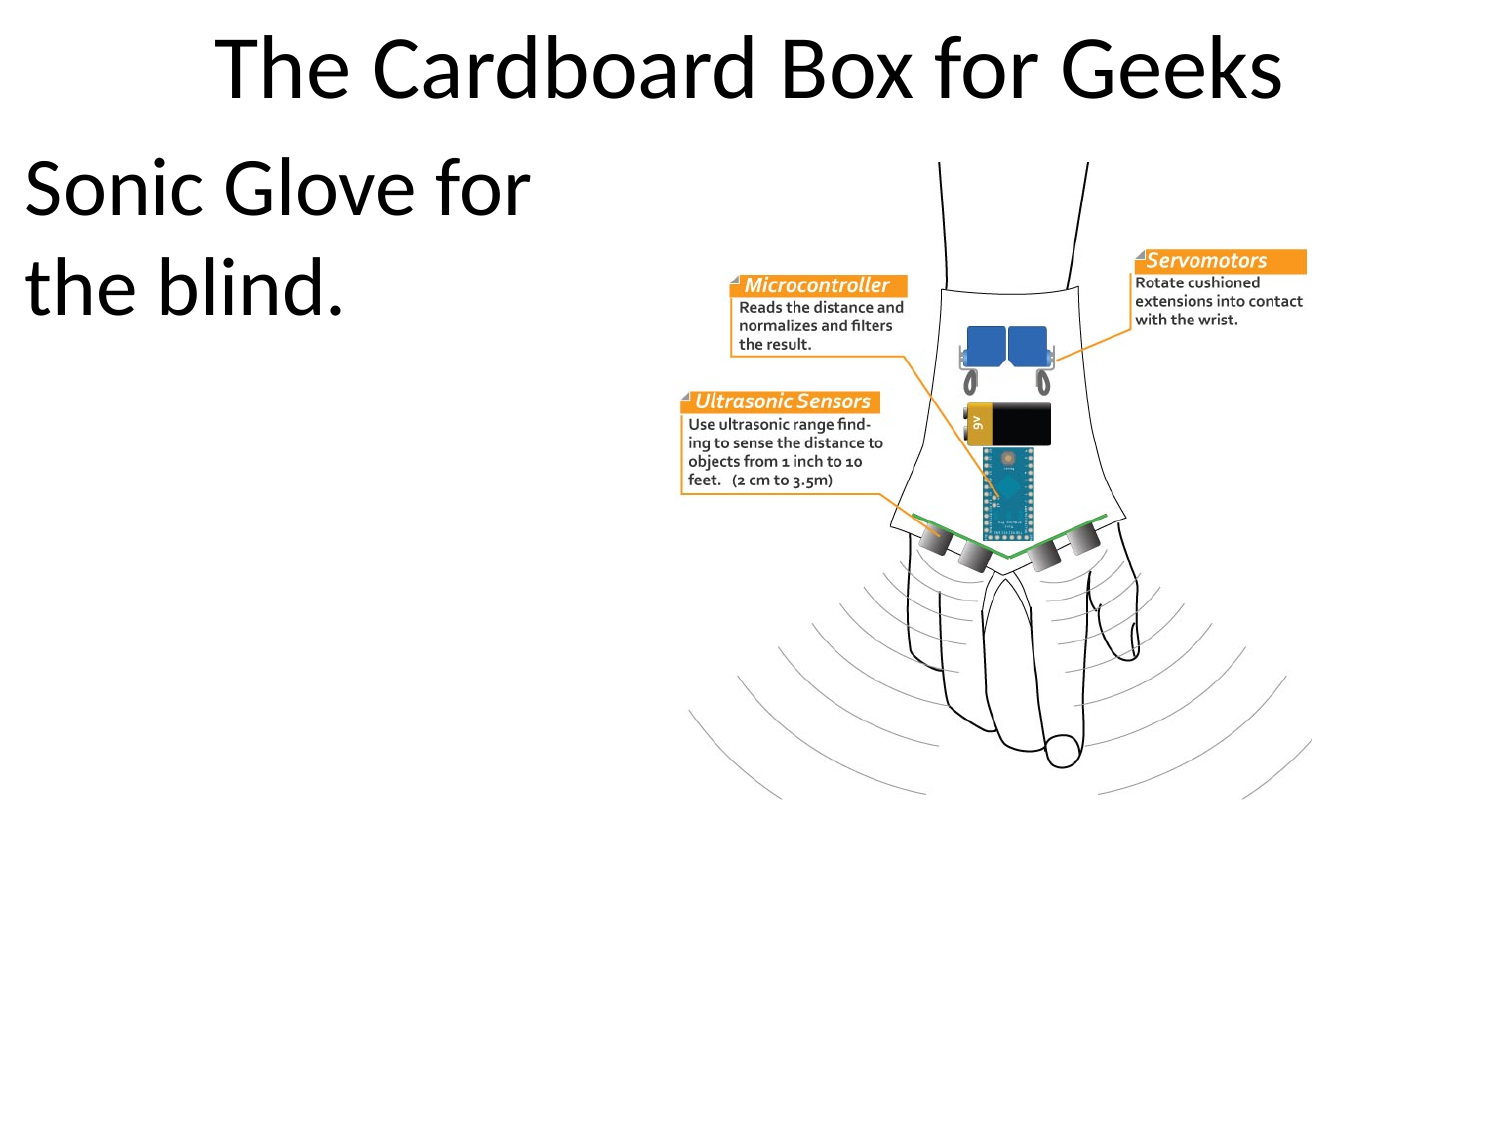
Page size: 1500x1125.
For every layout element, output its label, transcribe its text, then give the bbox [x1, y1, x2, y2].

title The Cardboard Box for Geeks [75, 0, 1425, 125]
list Sonic Glove for the blind. [0, 125, 625, 980]
picture [674, 162, 1312, 801]
